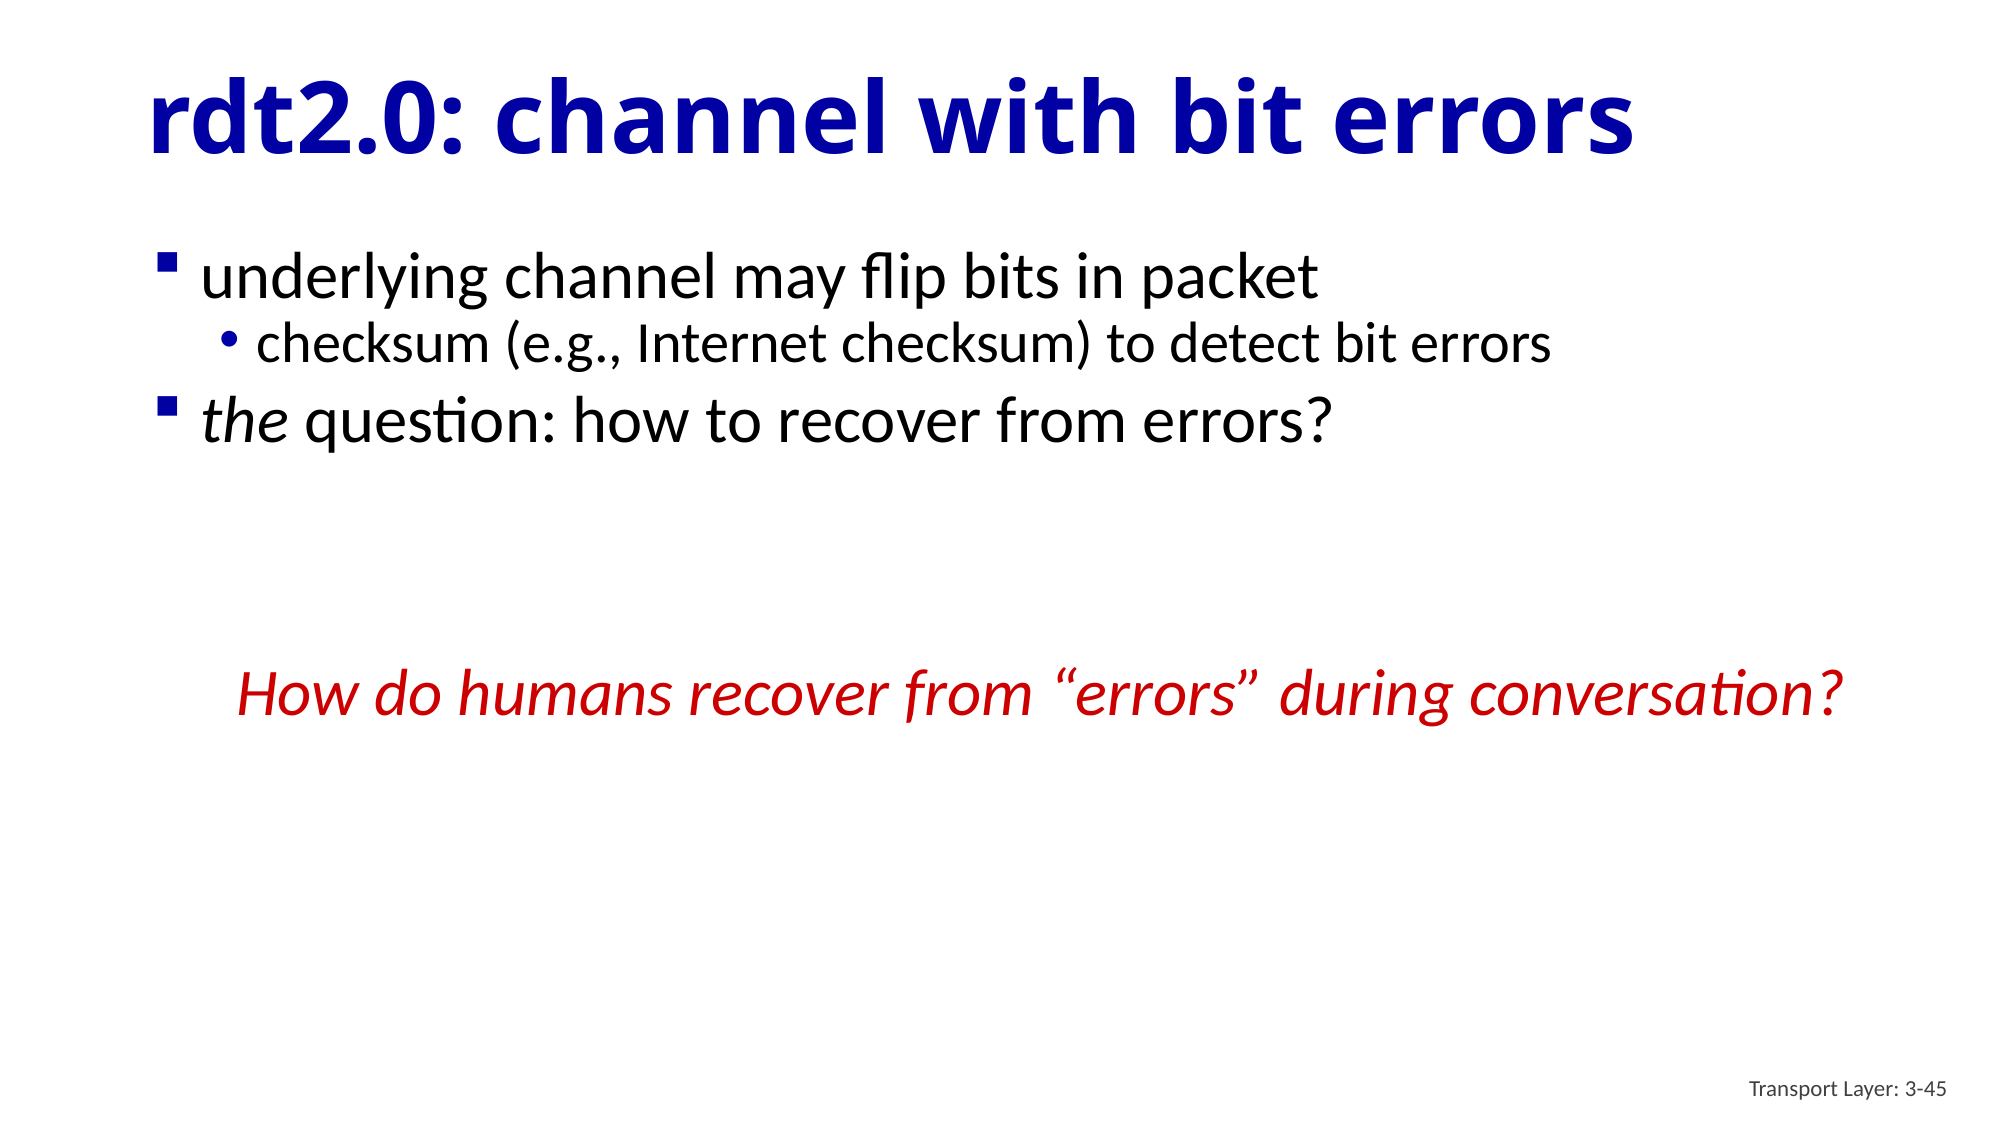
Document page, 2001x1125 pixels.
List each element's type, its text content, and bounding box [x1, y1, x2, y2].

text_box How do humans recover from “errors” during conversation? [221, 641, 1862, 737]
slide_number Transport Layer: 3-45 [1512, 1056, 1963, 1117]
text_box underlying channel may flip bits in packet checksum (e.g., Internet checksum) to detect bit errors the question: how to recover from errors? [110, 243, 1932, 973]
title rdt2.0: channel with bit errors [131, 47, 1952, 195]
